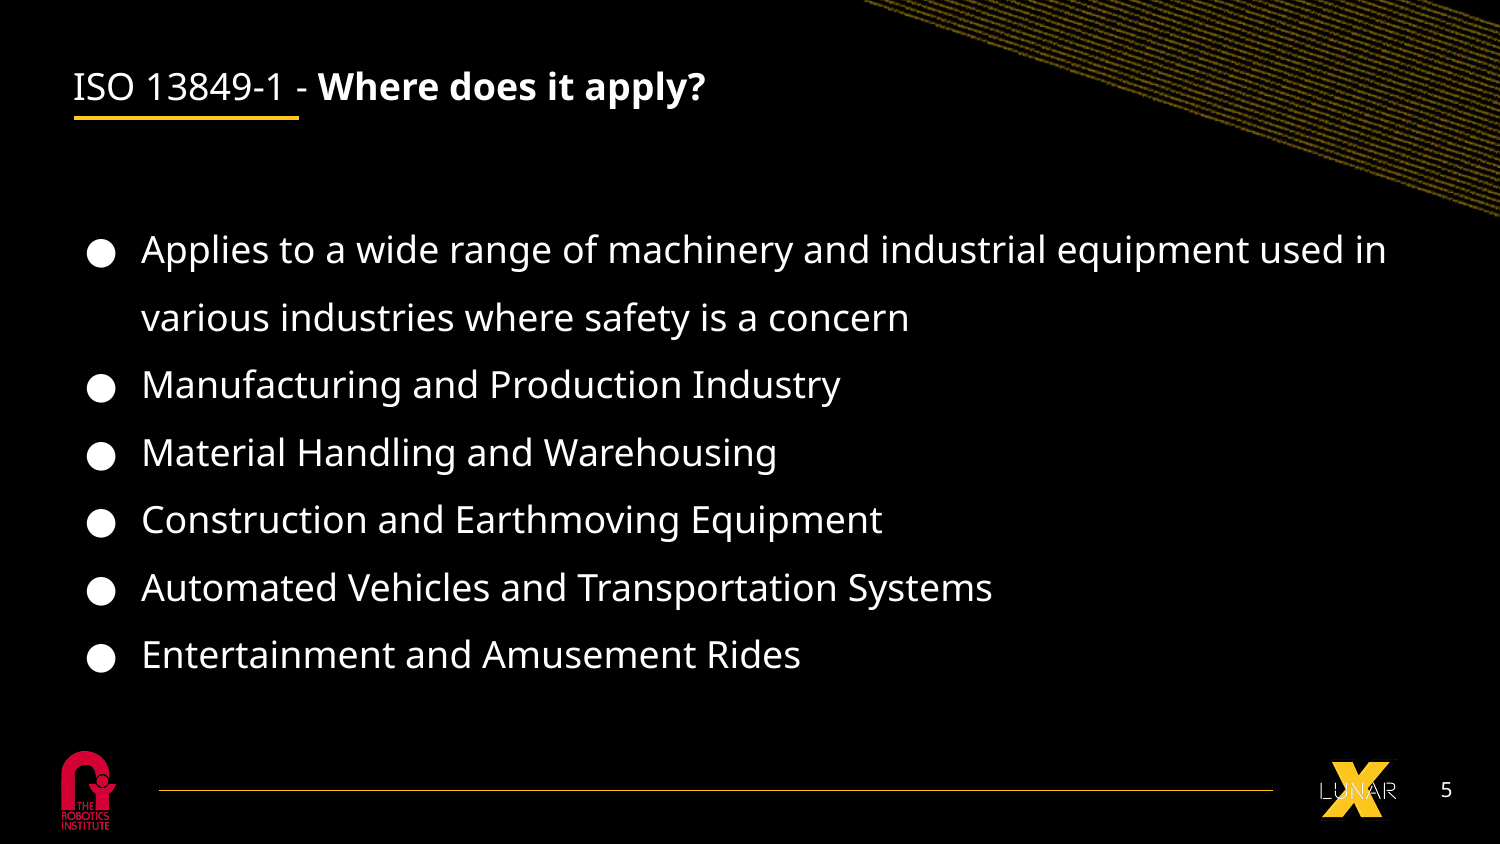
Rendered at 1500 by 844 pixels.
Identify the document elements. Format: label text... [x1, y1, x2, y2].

slide_number ‹#› [1377, 758, 1468, 823]
title ISO 13849-1 - Where does it apply? [58, 48, 1424, 142]
picture [61, 751, 116, 830]
list Applies to a wide range of machinery and industrial equipment used in various industries where safety is a concern Manufacturing and Production Industry Material Handling and Warehousing Construction and Earthmoving Equipment Automated Vehicles and Transportation Systems Entertainment and Amusement Rides [51, 189, 1449, 750]
picture [1302, 751, 1414, 830]
picture [809, 0, 1500, 407]
